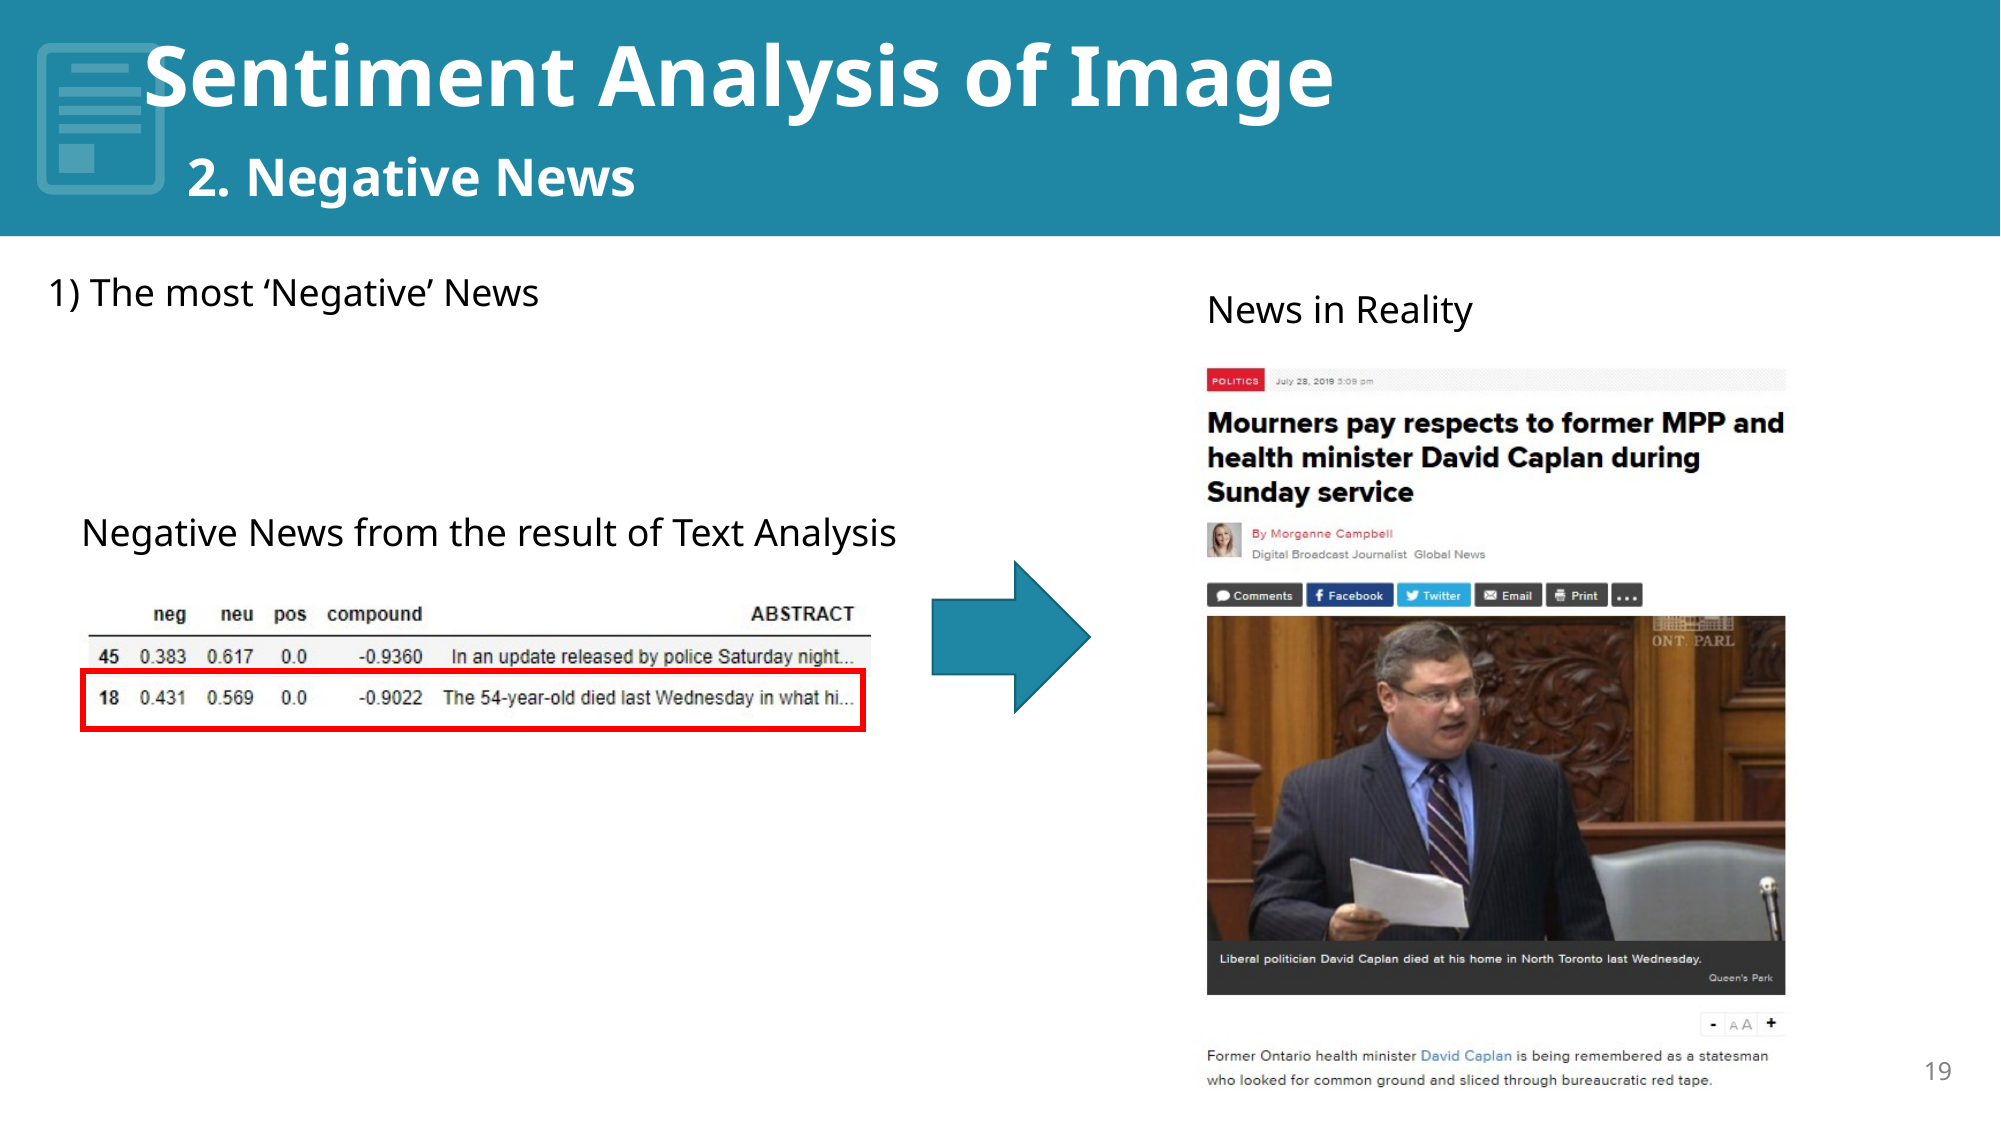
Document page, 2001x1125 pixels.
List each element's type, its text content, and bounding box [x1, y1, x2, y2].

text_box News in Reality [1191, 278, 1856, 339]
text_box 1) The most ‘Negative’ News [32, 261, 644, 321]
text_box Negative News from the result of Text Analysis [66, 501, 1012, 562]
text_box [36, 43, 165, 195]
picture [1191, 366, 1797, 1093]
picture [78, 580, 871, 730]
text_box [931, 560, 1092, 715]
text_box [0, 0, 2000, 237]
title Sentiment Analysis of Image 2. Negative News [128, 26, 1607, 224]
slide_number 19 [1887, 1042, 1968, 1103]
